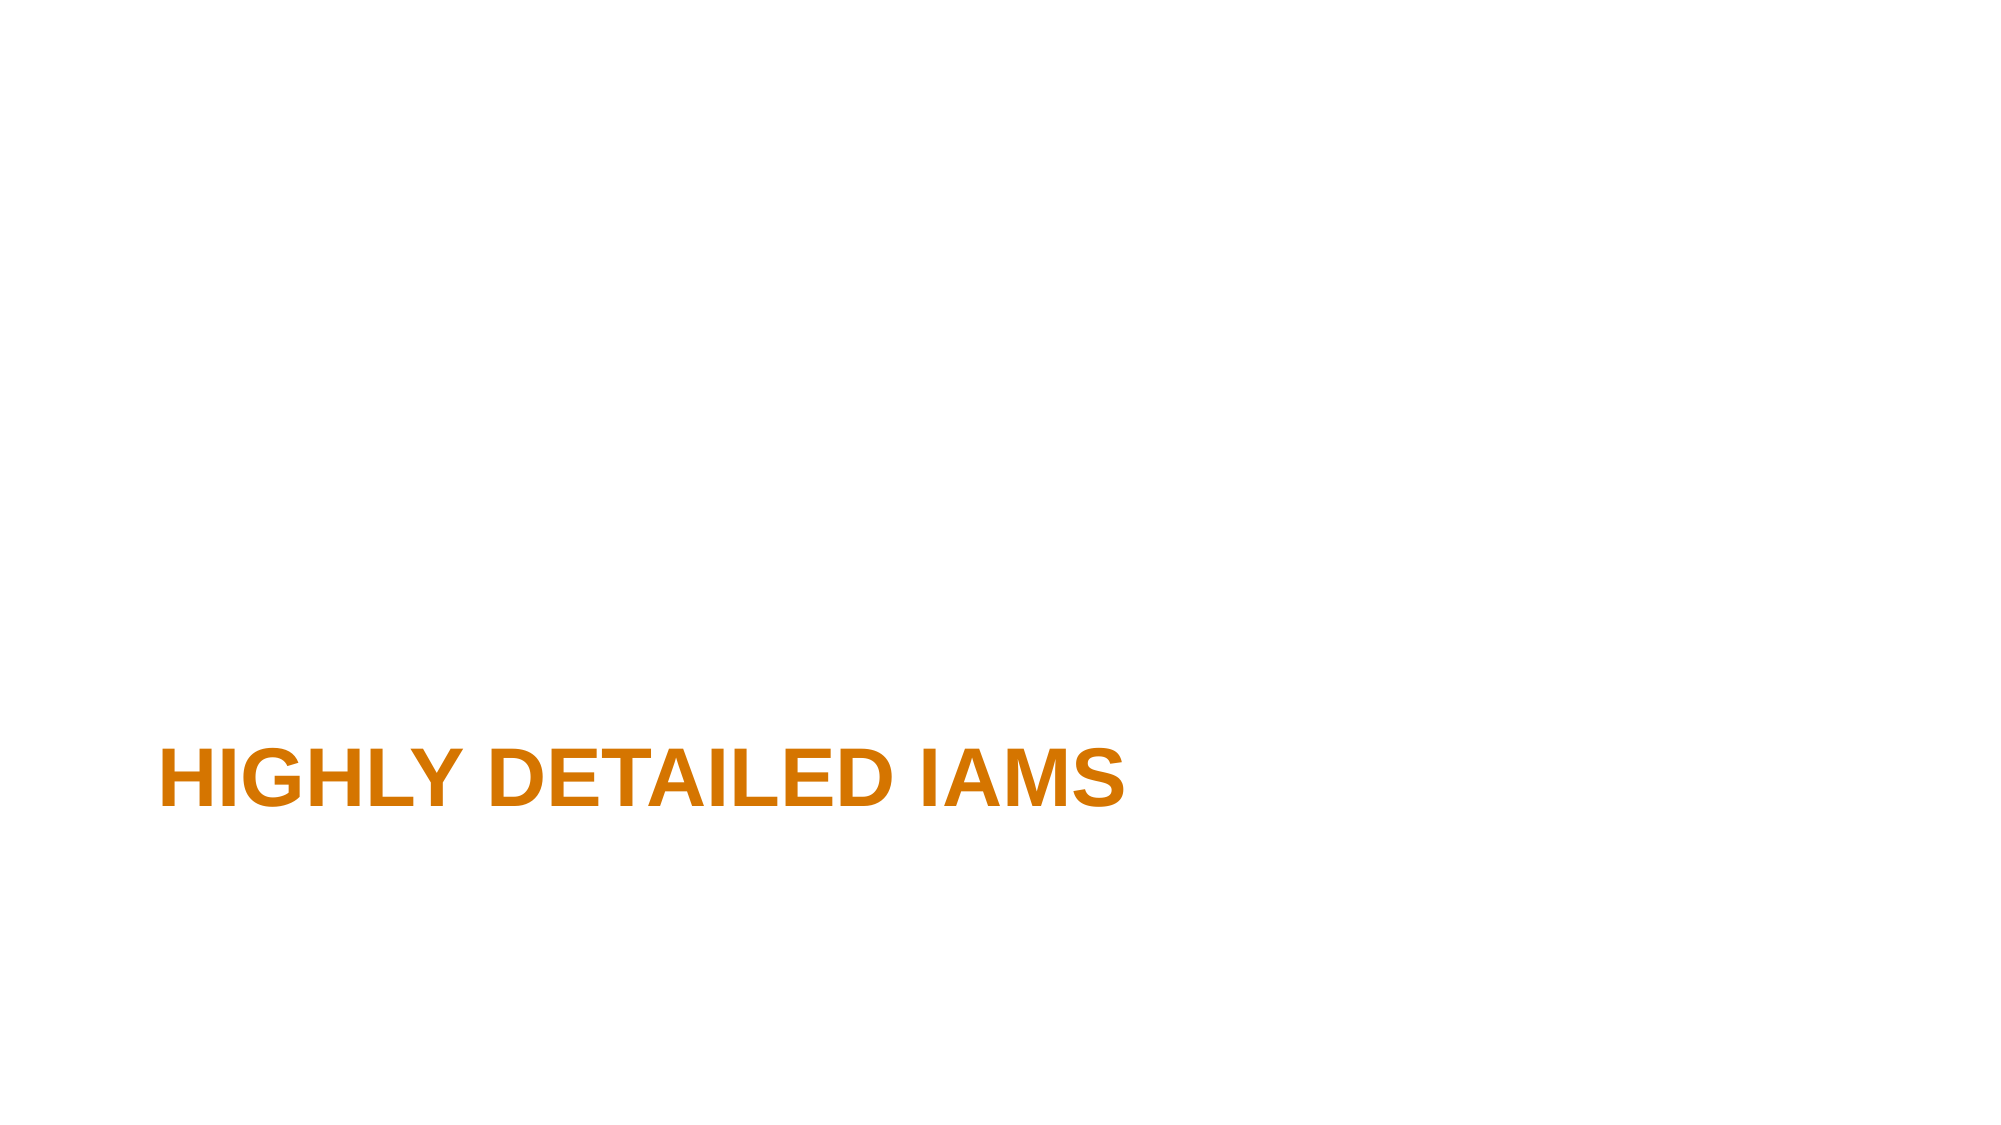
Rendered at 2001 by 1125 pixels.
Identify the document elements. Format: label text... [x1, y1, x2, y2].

title Highly Detailed IAMS [157, 722, 1858, 824]
